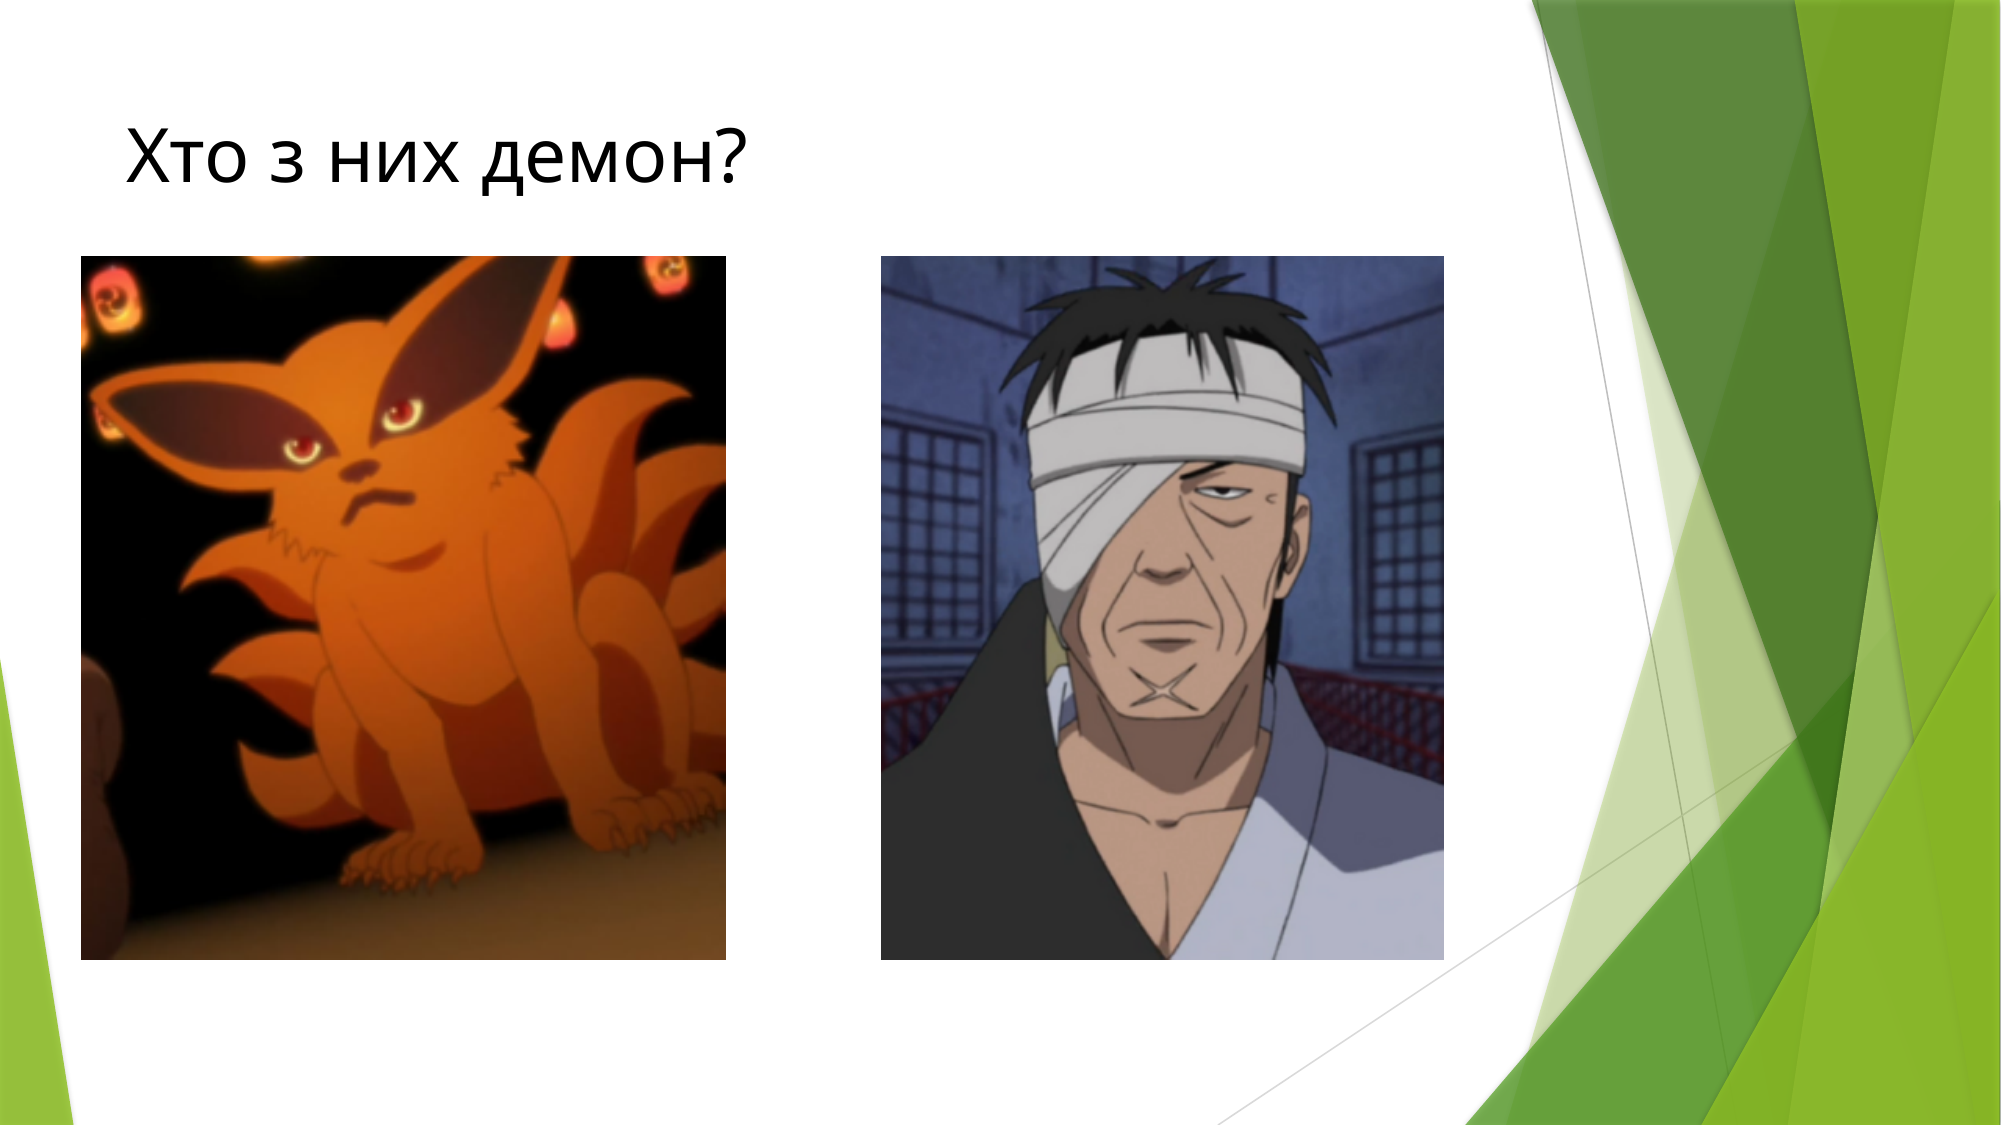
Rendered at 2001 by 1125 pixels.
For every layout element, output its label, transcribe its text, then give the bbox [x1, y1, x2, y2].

picture [80, 255, 726, 961]
title Хто з них демон? [111, 99, 1522, 317]
picture [880, 255, 1445, 961]
